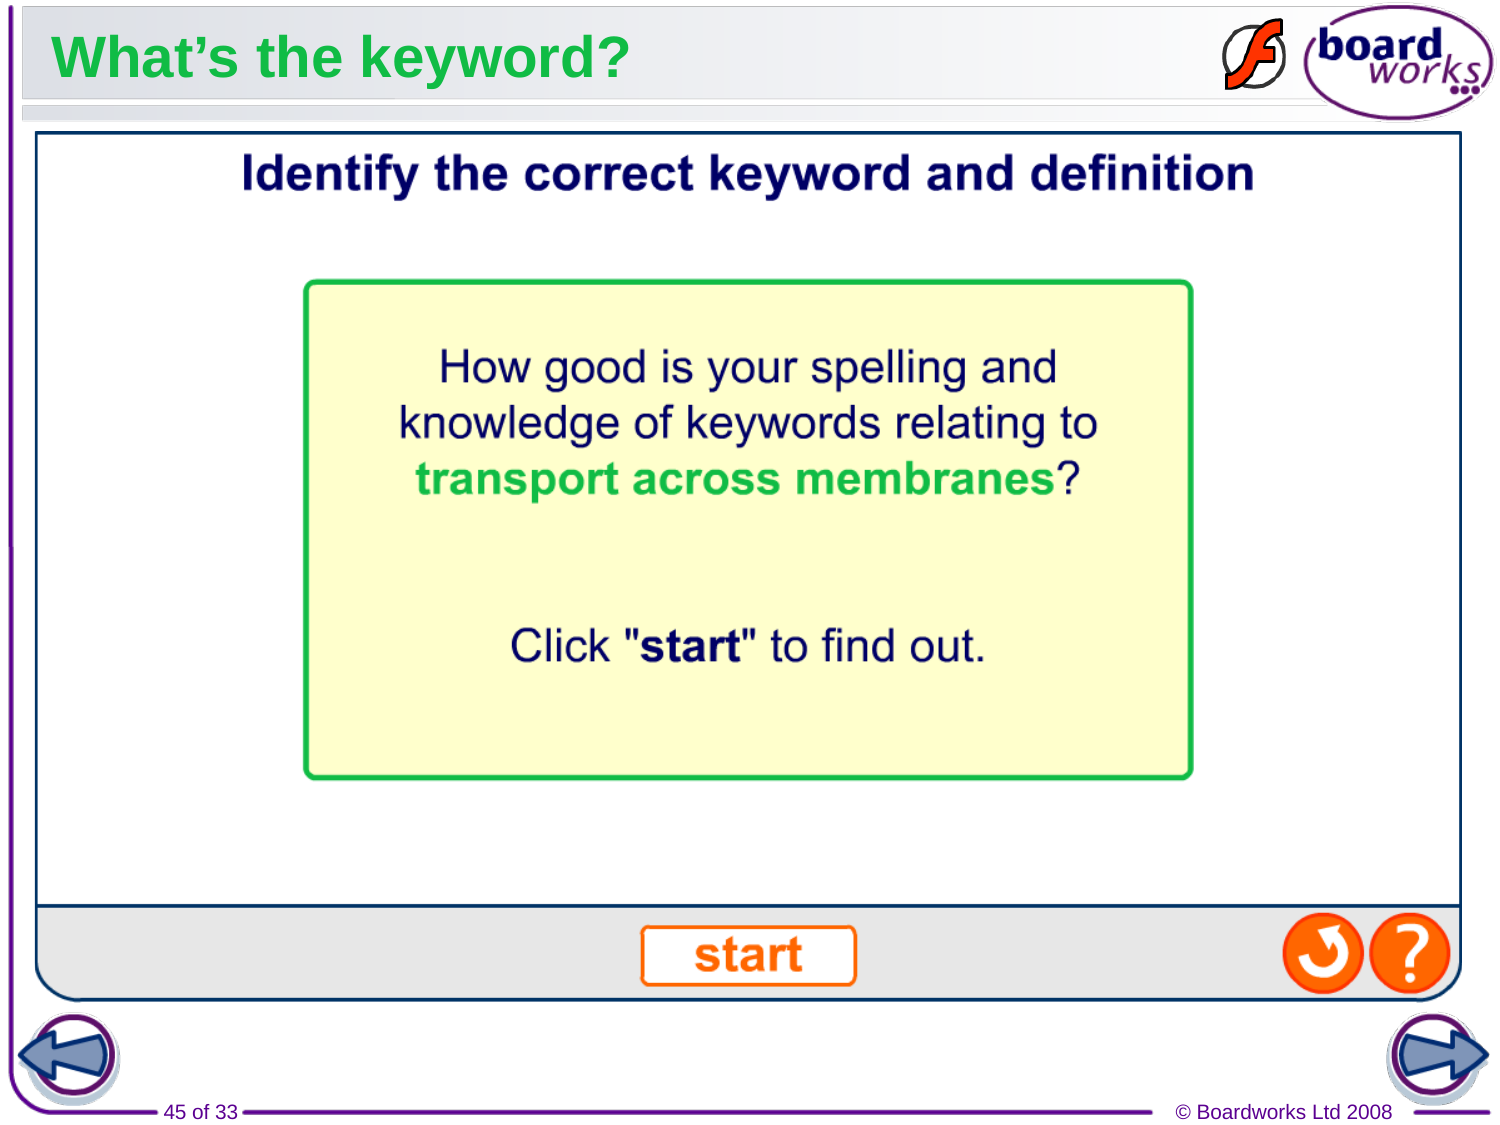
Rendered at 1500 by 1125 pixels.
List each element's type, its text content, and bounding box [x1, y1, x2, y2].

title What’s the keyword? [36, 8, 1225, 100]
picture [0, 0, 1500, 1125]
